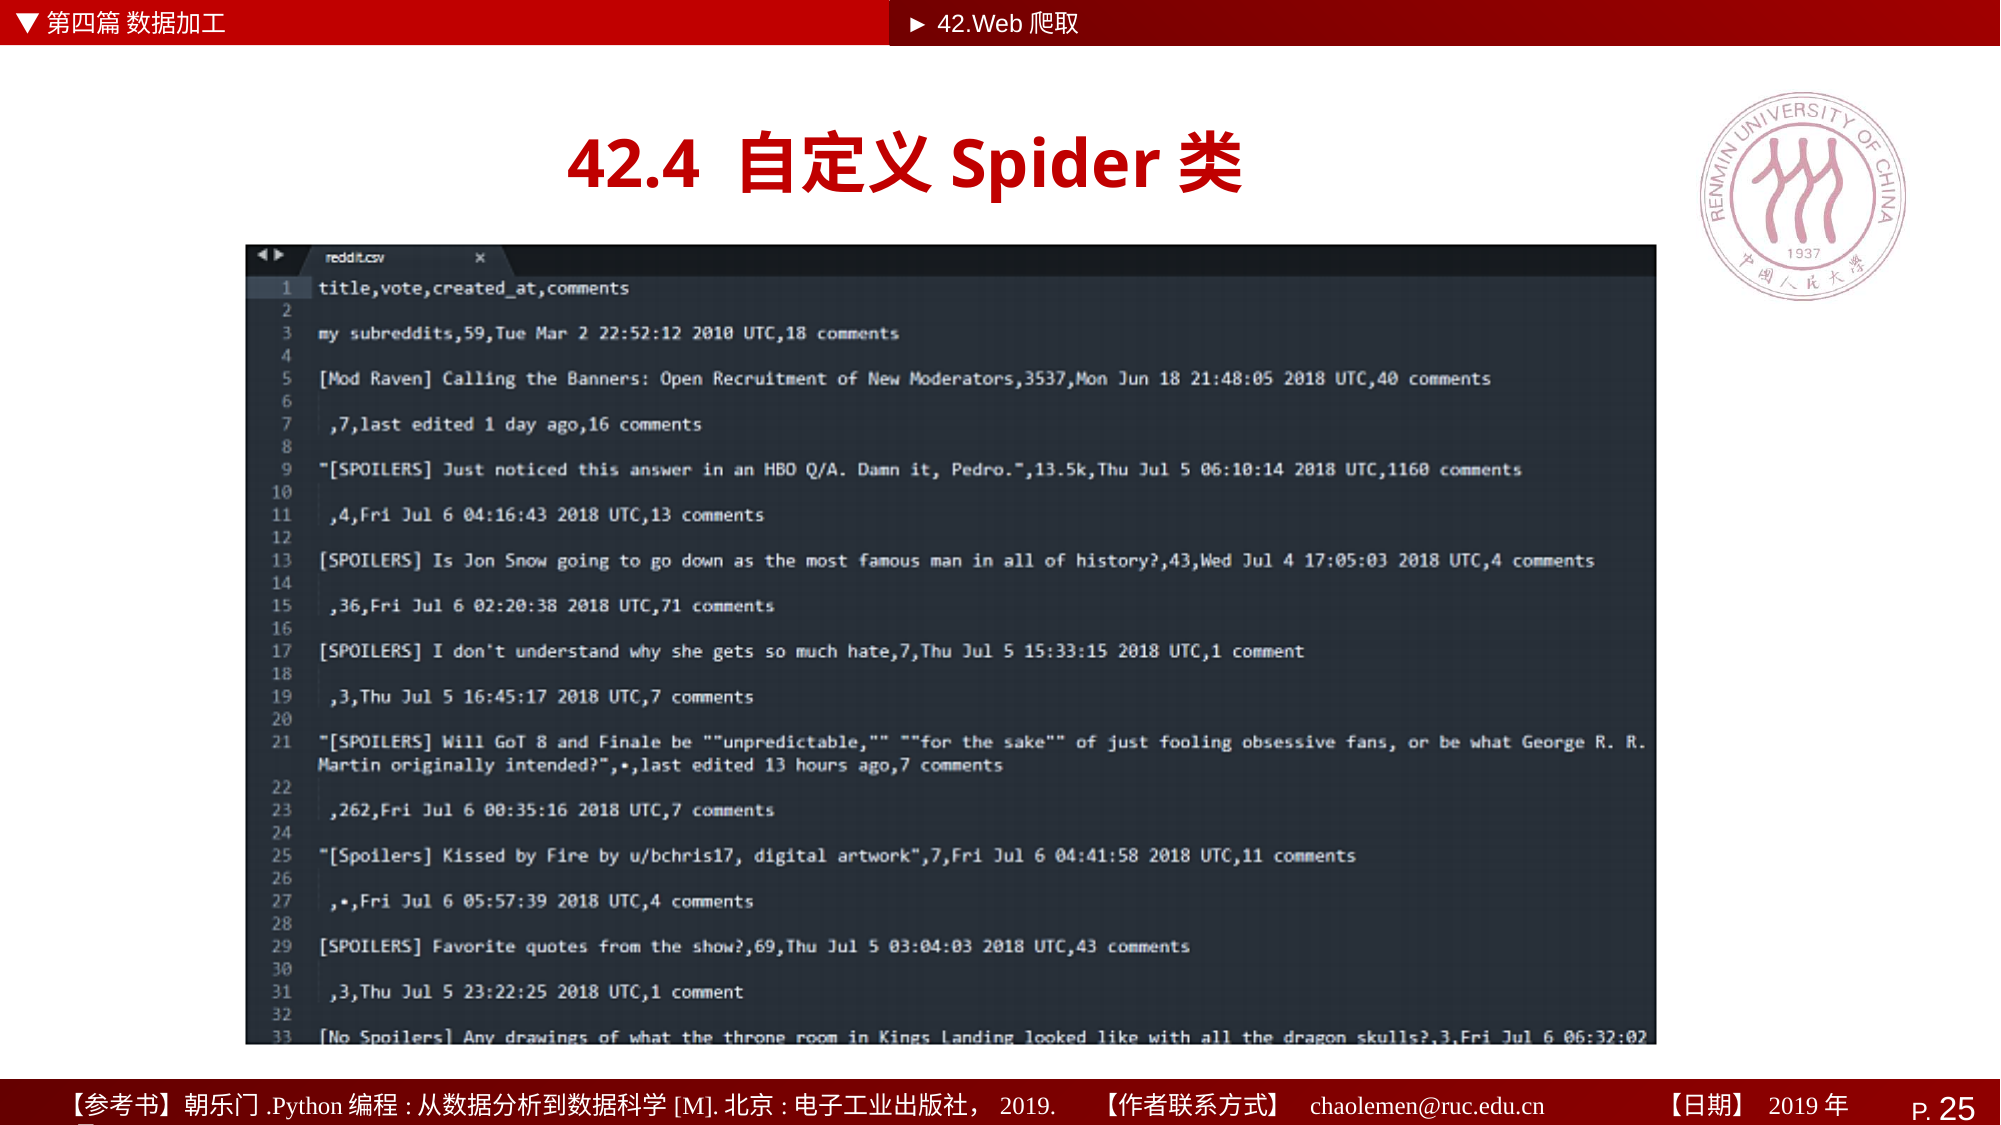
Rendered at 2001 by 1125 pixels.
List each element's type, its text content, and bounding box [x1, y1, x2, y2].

picture [243, 243, 1659, 1047]
picture [1696, 89, 1910, 304]
list ▼第四篇 数据加工 [0, 0, 725, 43]
list ► 42.Web爬取 [890, 0, 1249, 43]
title 42.4 自定义Spider类 [101, 92, 1710, 229]
